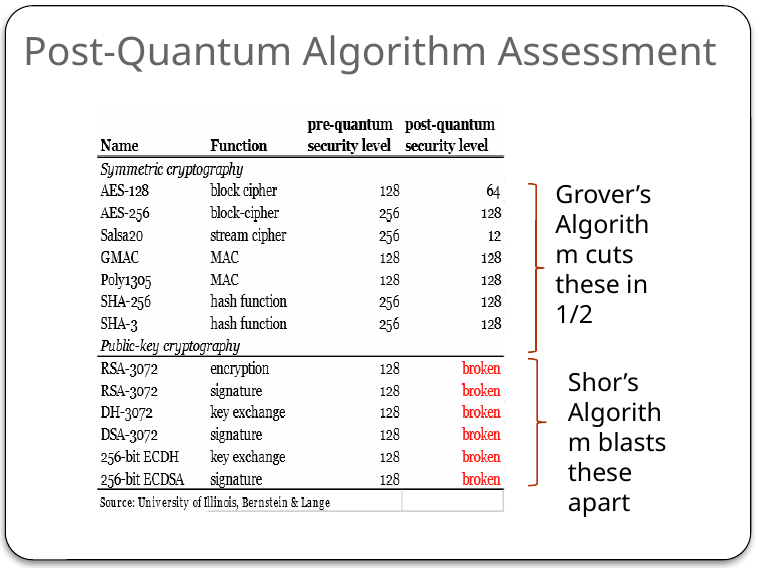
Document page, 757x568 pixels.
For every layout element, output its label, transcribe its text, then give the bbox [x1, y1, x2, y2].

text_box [527, 171, 671, 353]
picture [90, 108, 505, 515]
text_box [527, 358, 683, 496]
title Post-Quantum Algorithm Assessment [15, 9, 729, 81]
